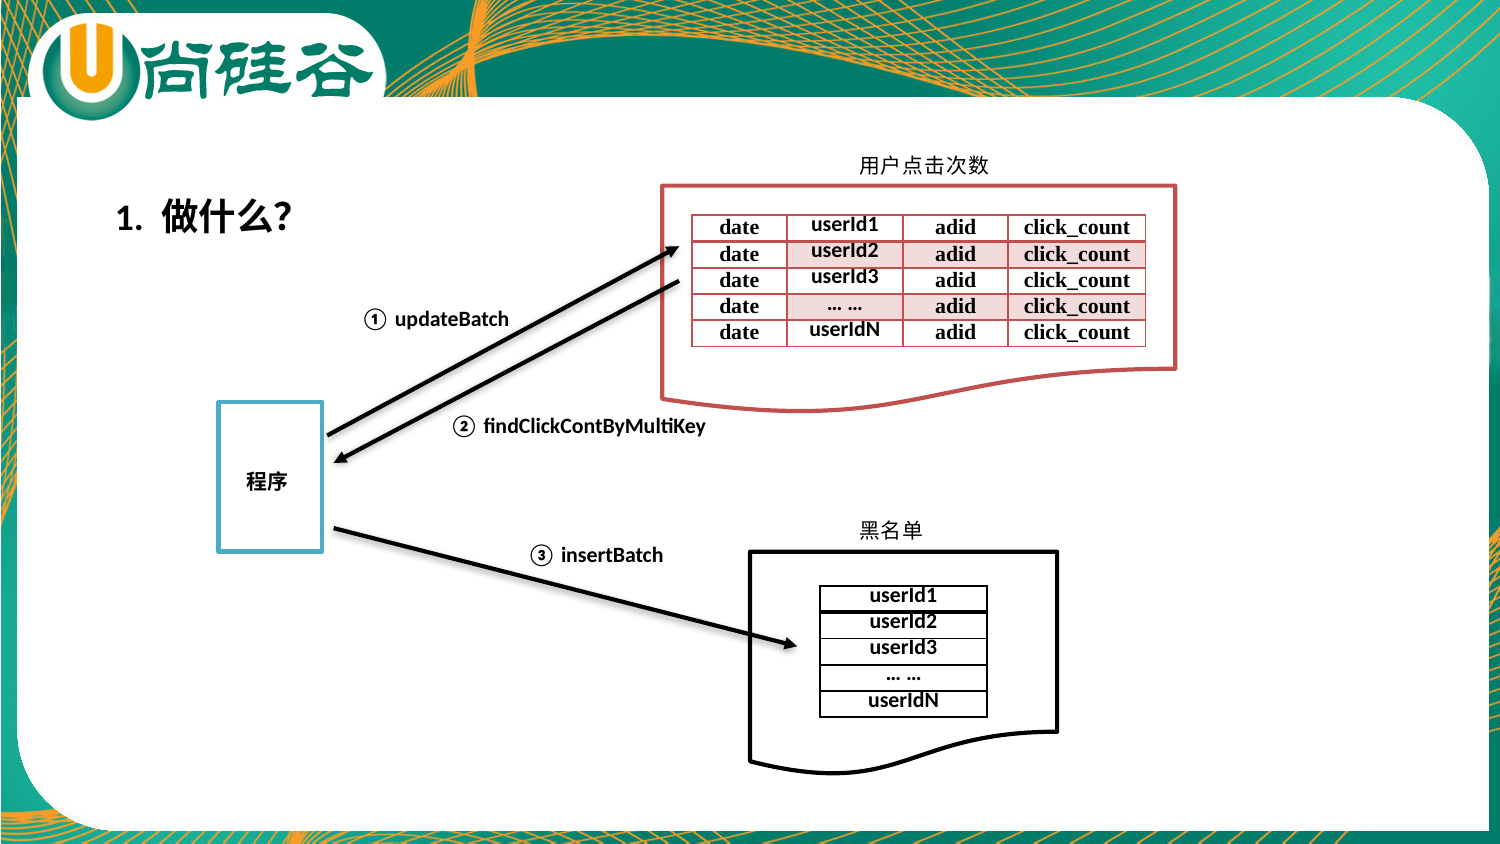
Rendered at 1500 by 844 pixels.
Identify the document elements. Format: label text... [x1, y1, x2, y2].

text_box [216, 400, 324, 554]
table_cell userId2 [821, 614, 986, 638]
table_cell userIdN [821, 692, 986, 716]
table_cell date [693, 295, 786, 319]
table_cell adid [904, 269, 1007, 293]
table_cell userId3 [821, 639, 986, 664]
table_cell adid [904, 321, 1007, 346]
table_cell adid [904, 295, 1007, 319]
table_cell adid [904, 243, 1007, 267]
text_box 1. 做什么？ [100, 185, 313, 246]
table_header adid [904, 216, 1007, 240]
table_header userId1 [821, 587, 986, 610]
text_box 程序 [232, 461, 322, 502]
text_box 黑名单 [844, 493, 963, 549]
table_cell date [693, 321, 786, 346]
table_header click_count [1009, 216, 1145, 240]
table_cell click_count [1009, 295, 1145, 319]
table_cell date [693, 243, 786, 267]
table_header date [693, 216, 786, 240]
text_box 用户点击次数 [844, 128, 1015, 183]
table_cell … … [821, 666, 986, 690]
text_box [333, 280, 680, 464]
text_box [333, 527, 798, 647]
table_cell userIdN [788, 321, 902, 346]
table_cell userId2 [788, 243, 902, 267]
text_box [326, 245, 680, 436]
table_cell userId3 [788, 269, 902, 293]
picture [0, 0, 1500, 844]
table_cell click_count [1009, 321, 1145, 346]
table_cell … … [788, 295, 902, 319]
text_box [660, 183, 1178, 414]
table_cell click_count [1009, 243, 1145, 267]
table_header userId1 [788, 216, 902, 240]
table_cell date [693, 269, 786, 293]
text_box ② findClickContByMultiKey [685, 403, 730, 445]
text_box [747, 549, 1060, 776]
table_cell click_count [1009, 269, 1145, 293]
